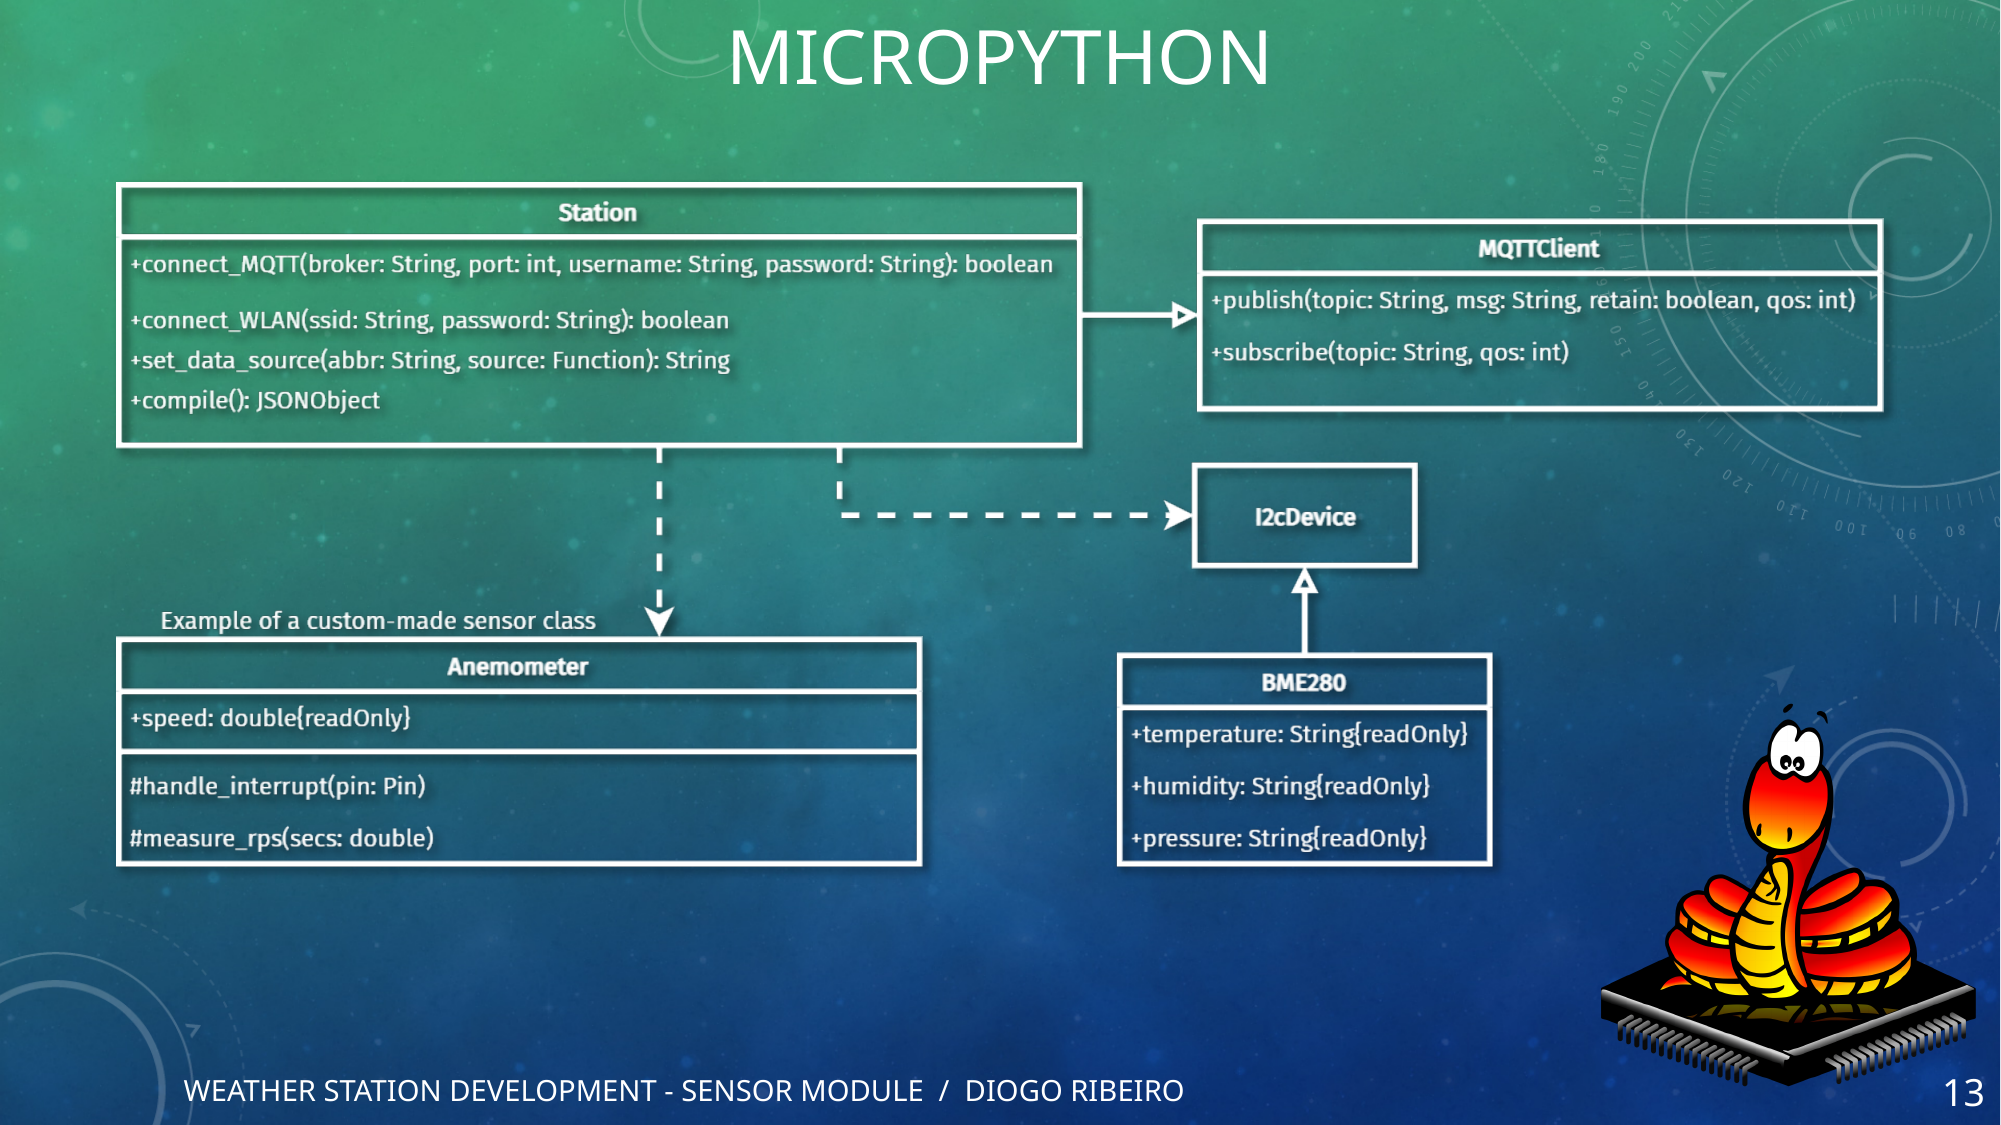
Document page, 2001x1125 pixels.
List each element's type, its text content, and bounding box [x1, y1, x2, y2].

title MicroPython [169, 1, 1831, 108]
slide_number 13 [1909, 1062, 2000, 1125]
footer WEATHER STATION DEVELOPMENT - SENSOR MODULE / DIOGO RIBEIRO [168, 1061, 1515, 1124]
picture [0, 0, 2001, 1125]
